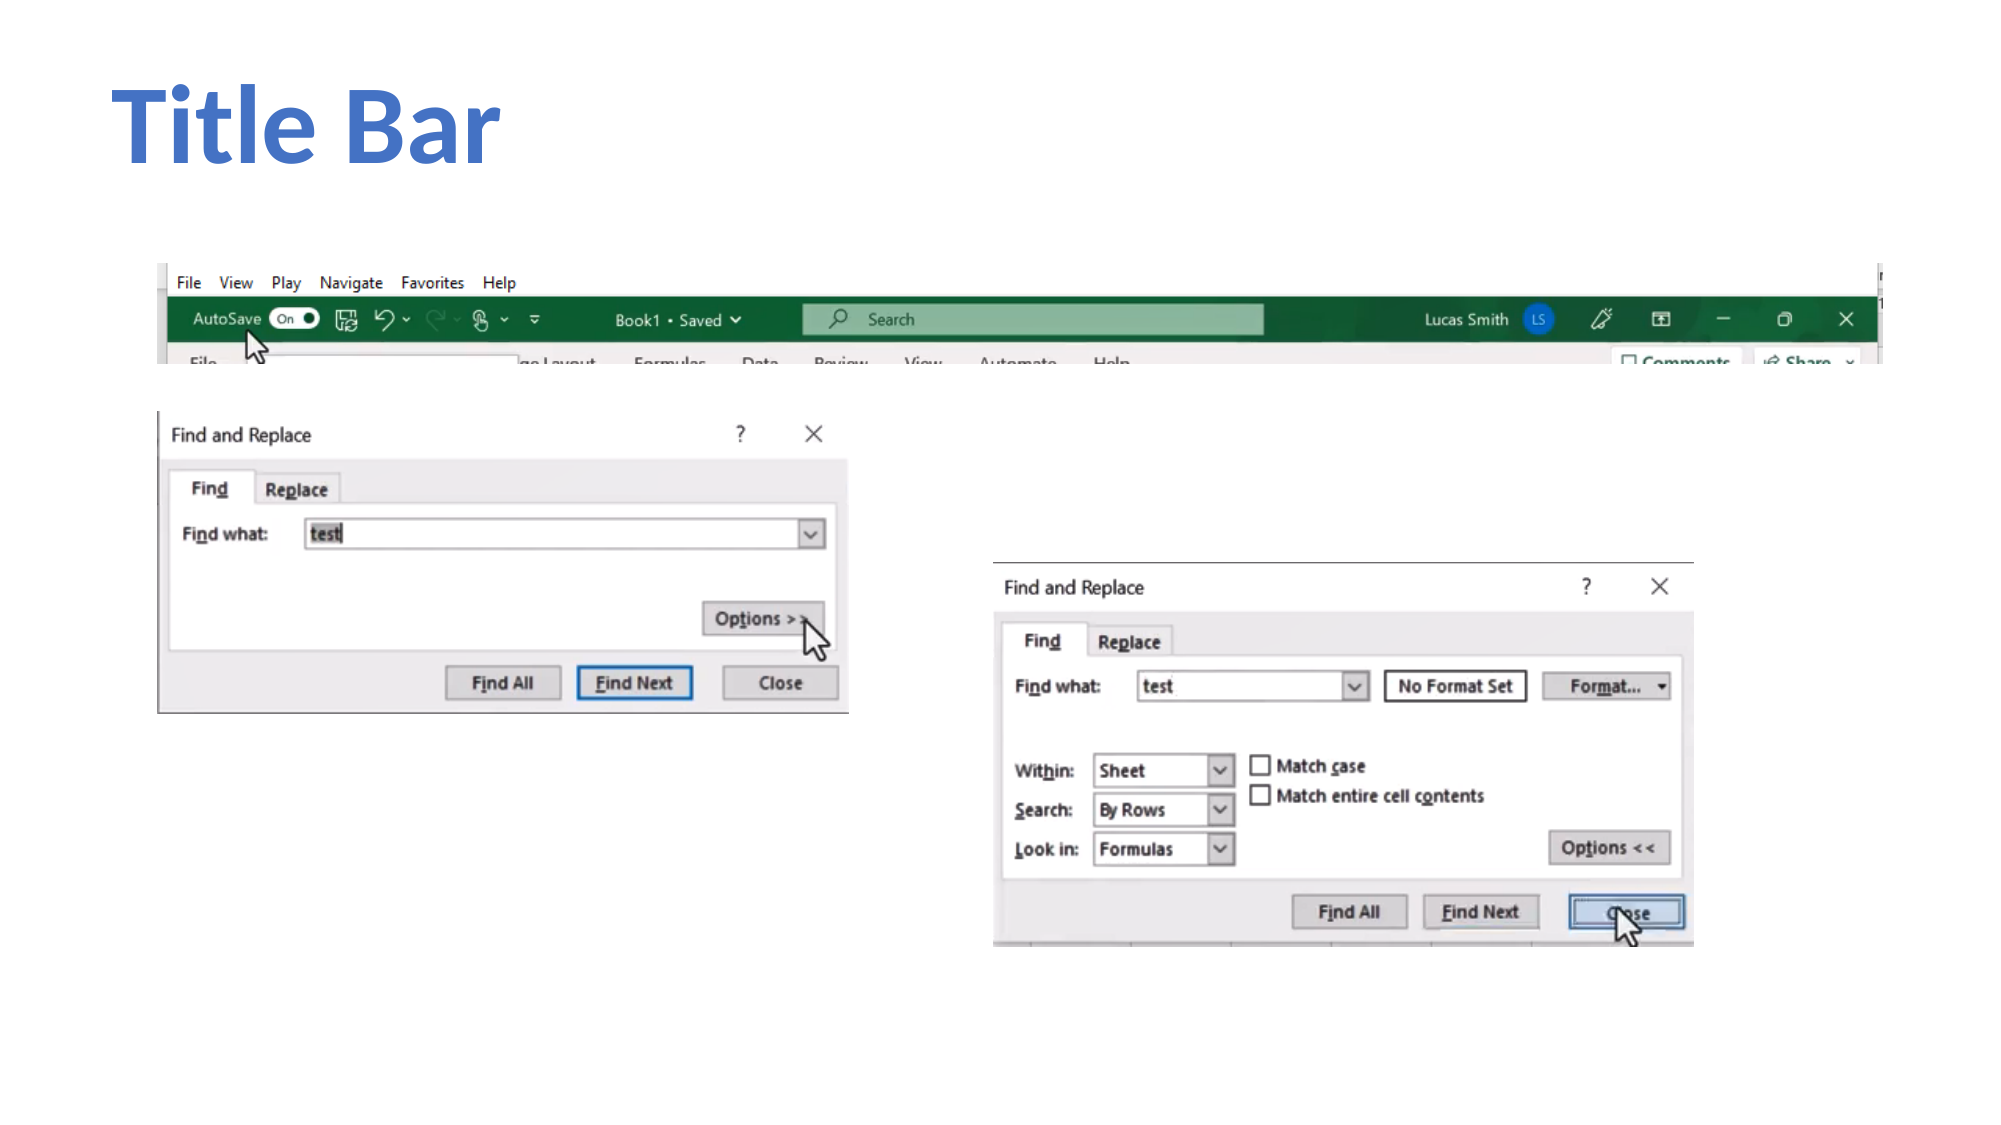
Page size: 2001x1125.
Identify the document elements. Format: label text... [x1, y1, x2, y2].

text_box Title Bar [96, 44, 518, 194]
picture [157, 411, 849, 714]
picture [993, 562, 1694, 947]
picture [157, 263, 1883, 364]
